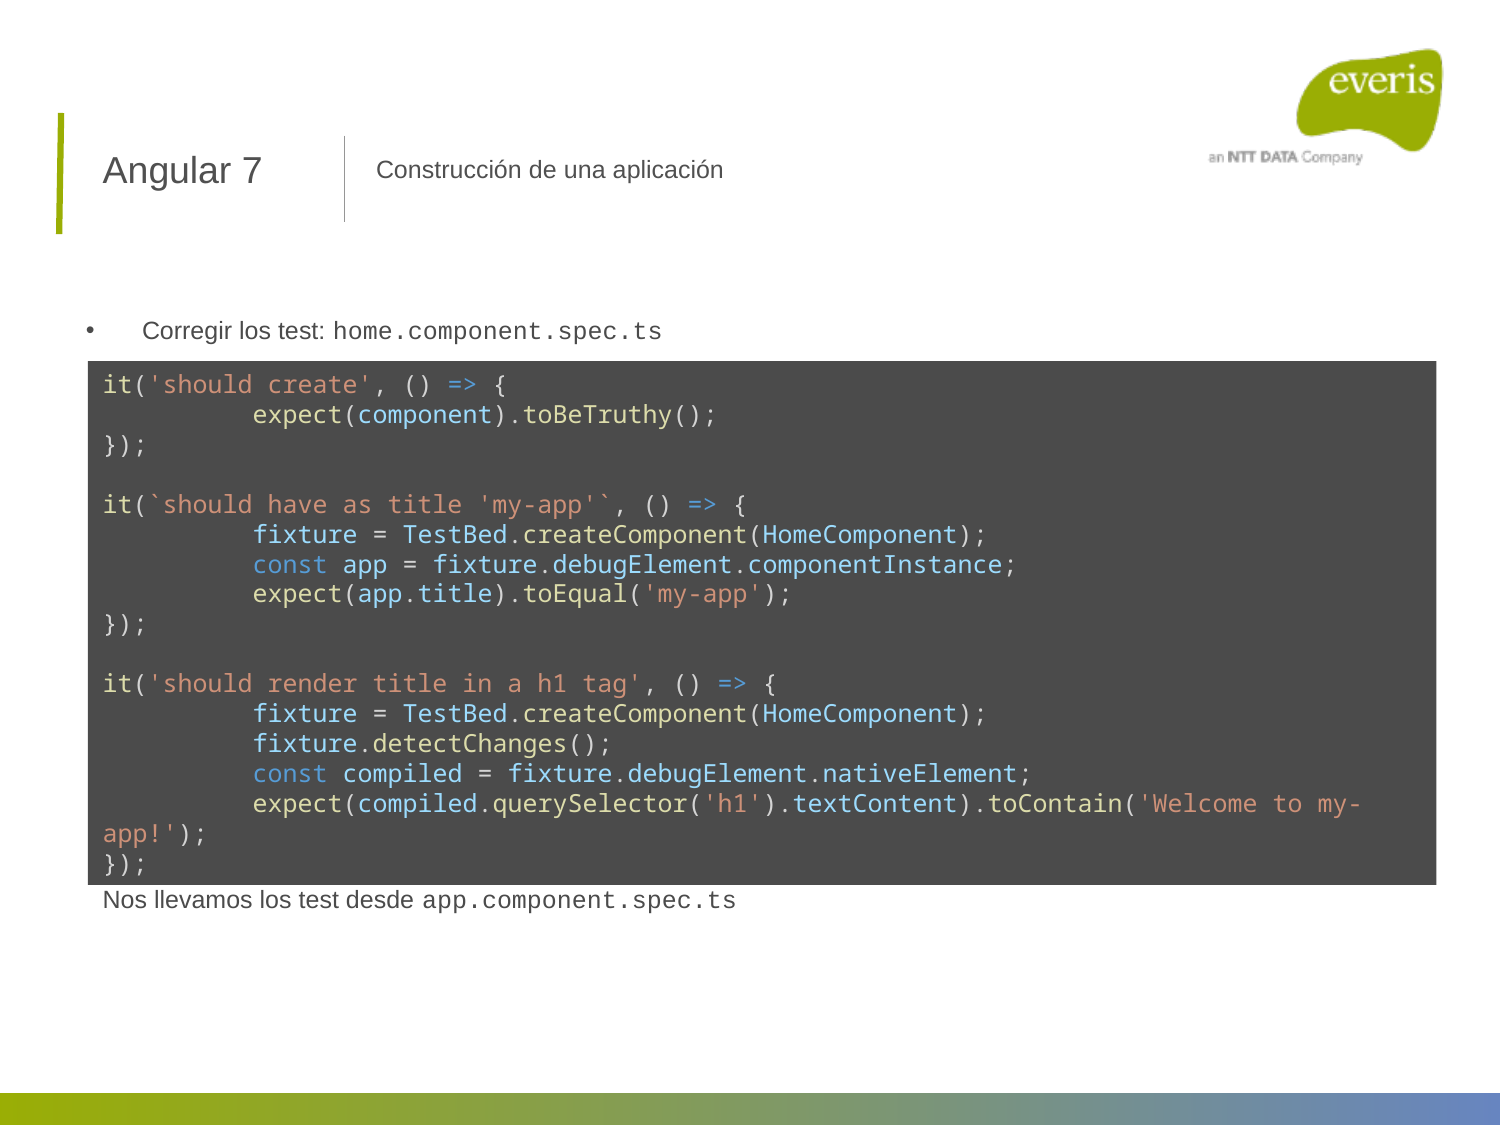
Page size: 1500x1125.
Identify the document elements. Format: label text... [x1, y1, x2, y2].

list Angular 7 [87, 143, 329, 214]
text_box it('should create', () => { expect(component).toBeTruthy(); }); it(`should have as title 'my-app'`, () => { fixture = TestBed.createComponent(HomeComponent); const app = fixture.debugElement.componentInstance; expect(app.title).toEqual('my-app'); }); it('should render title in a h1 tag', () => { fixture = TestBed.createComponent(HomeComponent); fixture.detectChanges(); const compiled = fixture.debugElement.nativeElement; expect(compiled.querySelector('h1').textContent).toContain('Welcome to my-app!'); }); [87, 361, 1437, 860]
picture [1199, 27, 1453, 186]
list Corregir los test: home.component.spec.ts [71, 292, 1437, 799]
list Nos llevamos los test desde app.component.spec.ts [87, 860, 1437, 960]
list Construcción de una aplicación [361, 149, 1079, 208]
